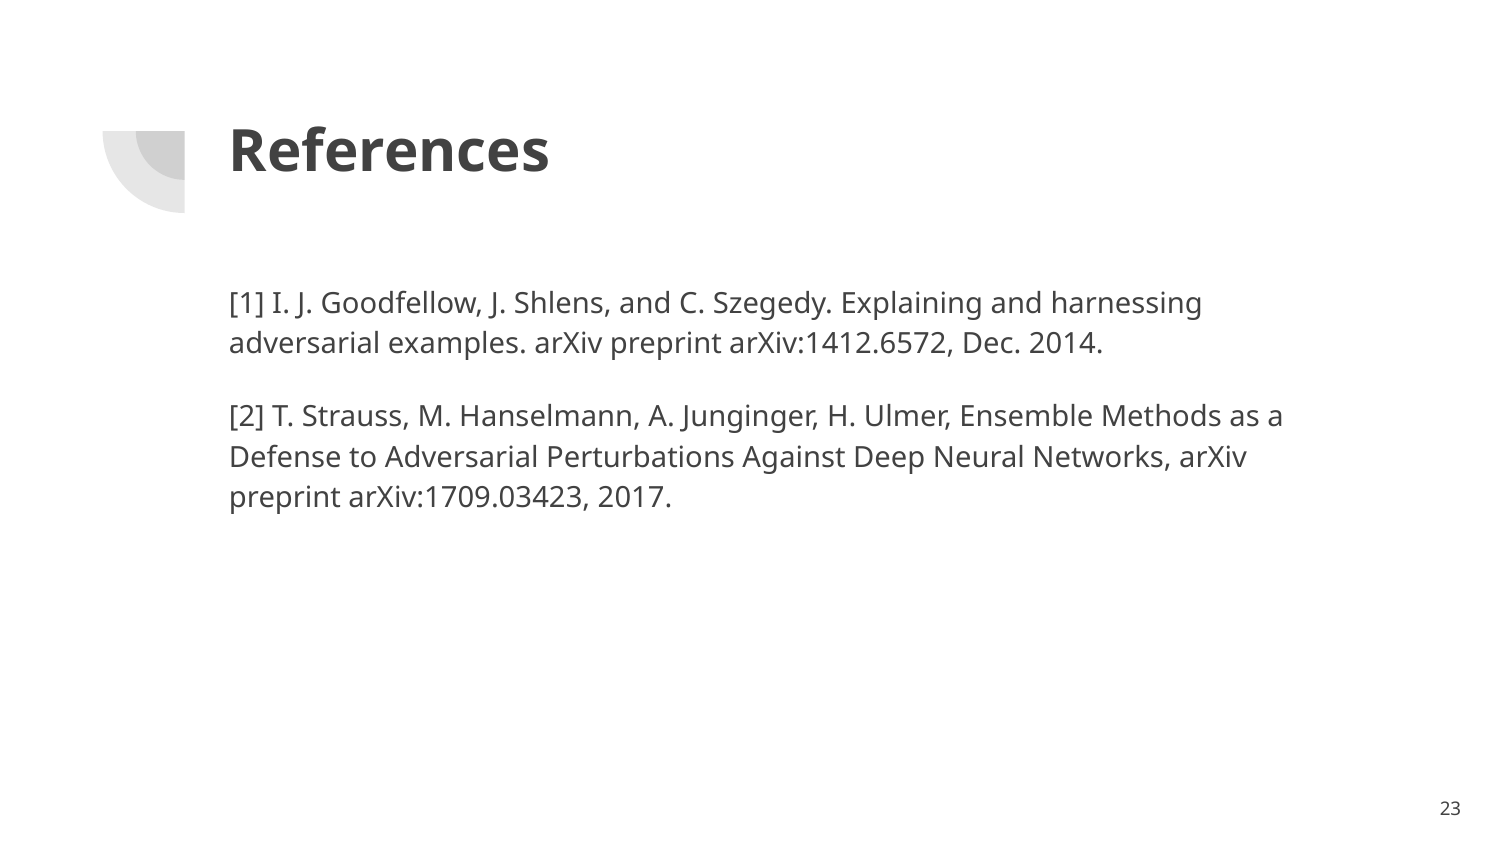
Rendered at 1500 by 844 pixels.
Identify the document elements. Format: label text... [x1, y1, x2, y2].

list [1] I. J. Goodfellow, J. Shlens, and C. Szegedy. Explaining and harnessing adversarial examples. arXiv preprint arXiv:1412.6572, Dec. 2014. [2] T. Strauss, M. Hanselmann, A. Junginger, H. Ulmer, Ensemble Methods as a Defense to Adversarial Perturbations Against Deep Neural Networks, arXiv preprint arXiv:1709.03423, 2017. [213, 263, 1368, 681]
slide_number ‹#› [1386, 777, 1477, 842]
title References [213, 98, 1368, 263]
